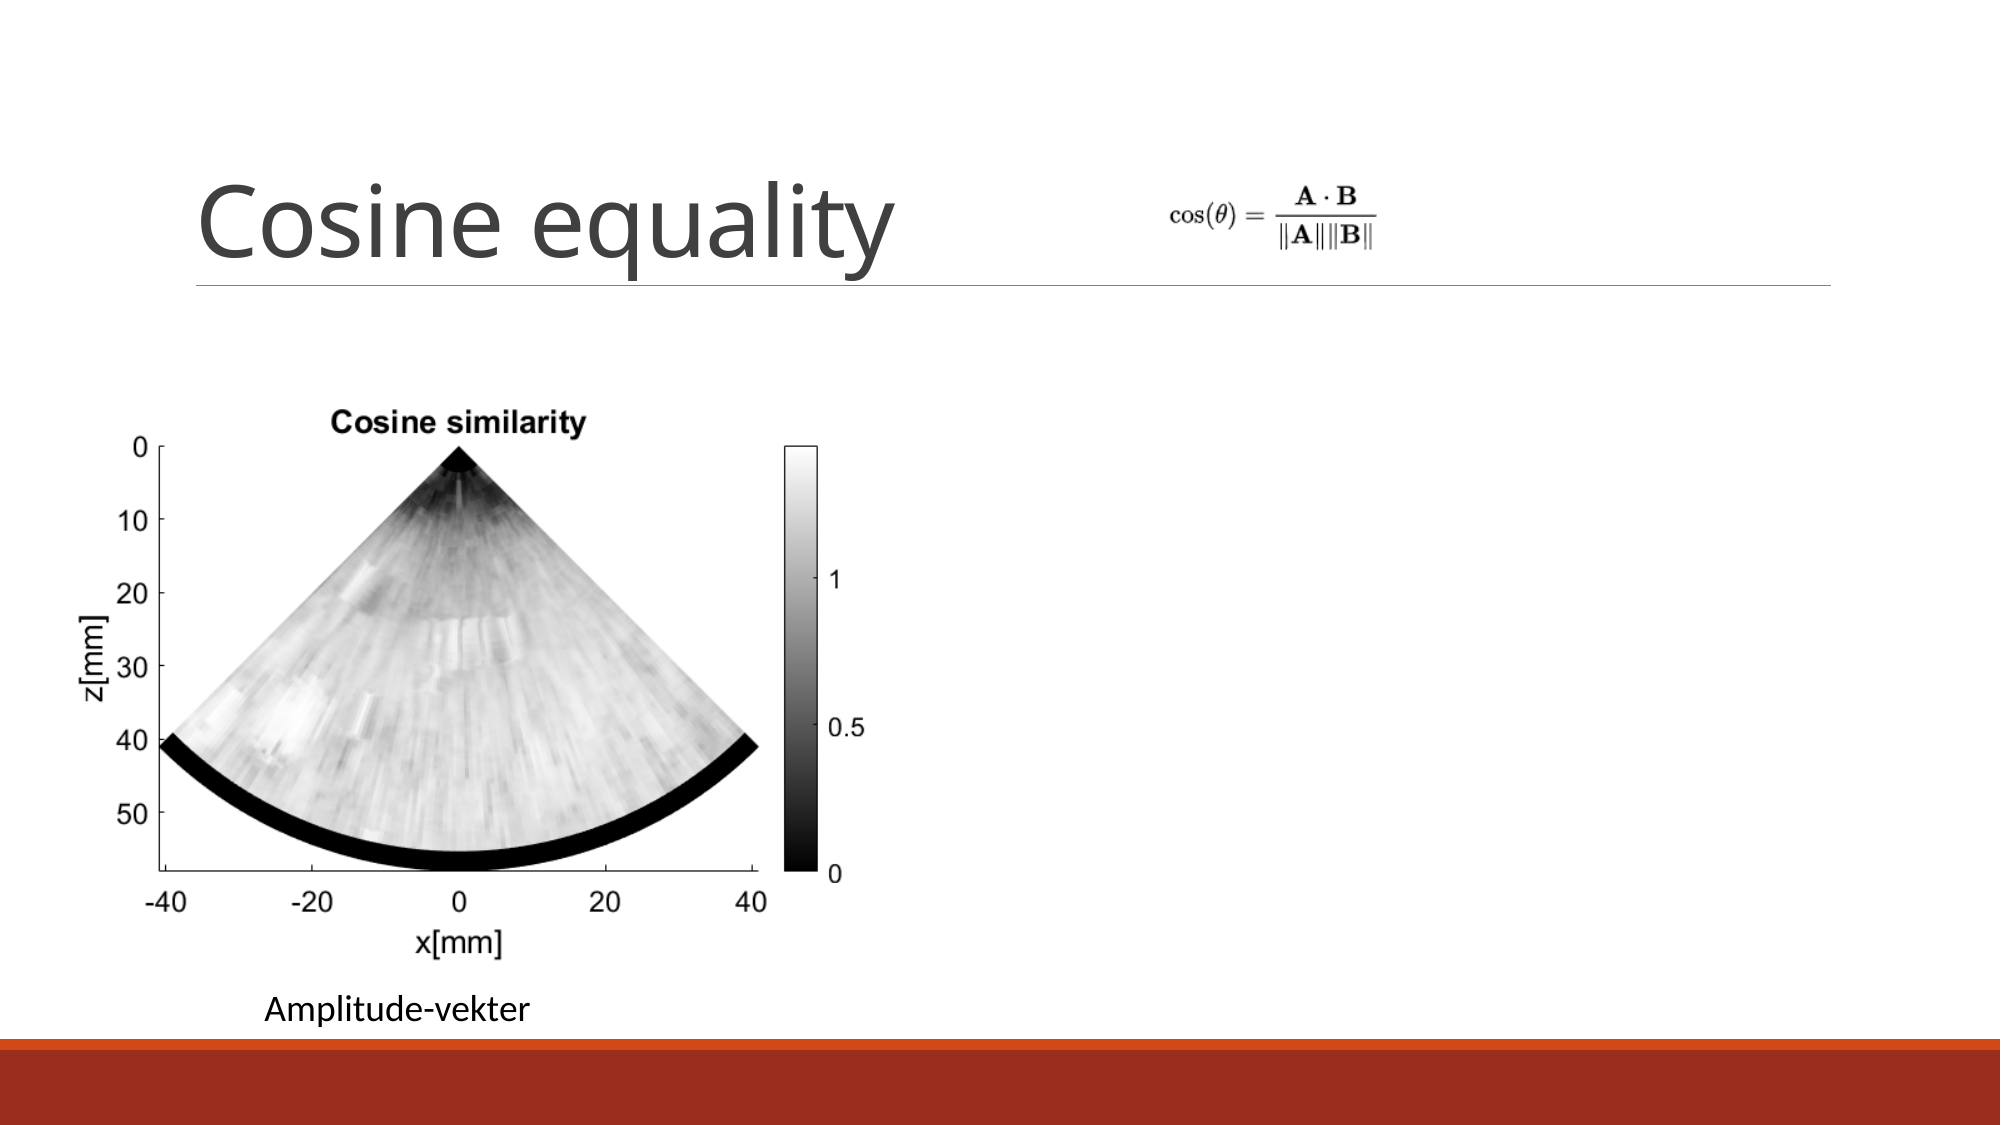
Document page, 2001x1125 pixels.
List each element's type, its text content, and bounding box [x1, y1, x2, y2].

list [64, 378, 899, 978]
title Cosine equality [180, 47, 1830, 285]
text_box Amplitude-vekter [249, 985, 694, 1082]
picture [1161, 174, 1382, 271]
